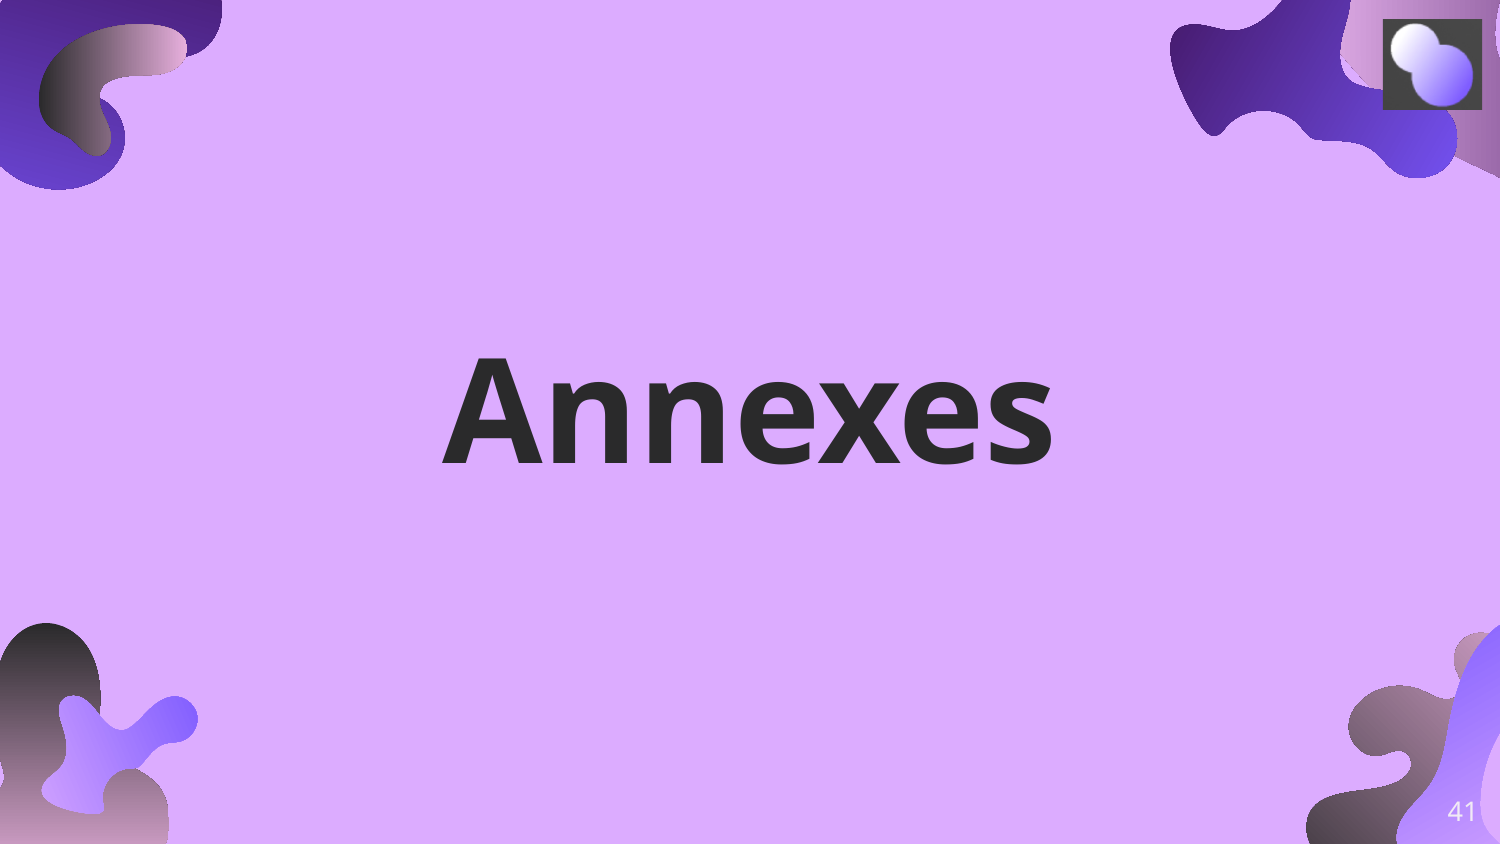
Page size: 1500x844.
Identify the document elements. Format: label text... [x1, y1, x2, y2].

picture [1382, 19, 1483, 110]
title Annexes [227, 225, 1273, 619]
slide_number ‹#› [1403, 779, 1494, 844]
